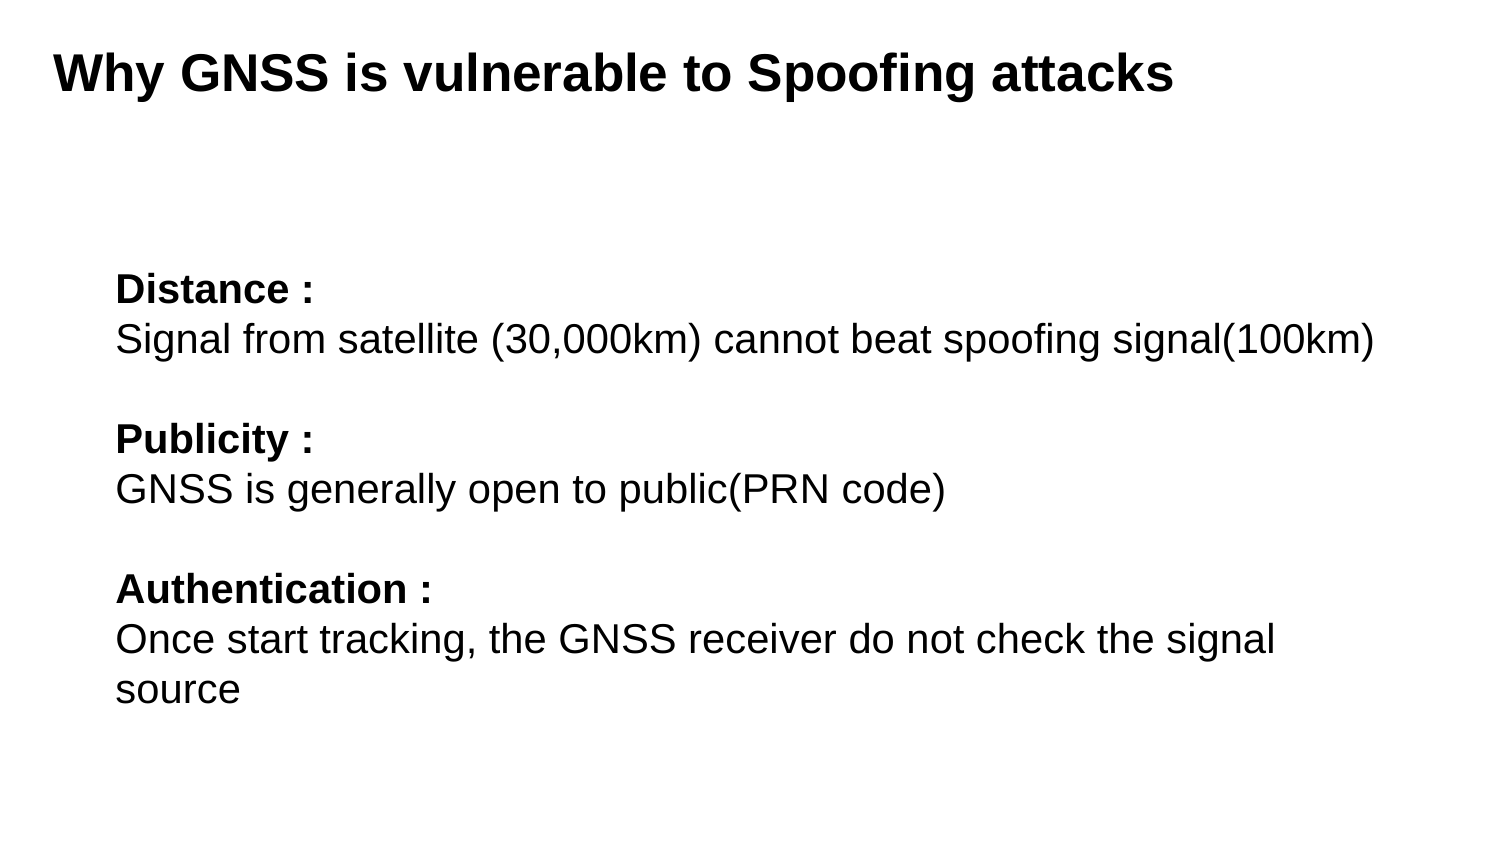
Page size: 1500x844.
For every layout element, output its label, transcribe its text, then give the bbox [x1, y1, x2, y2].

text_box Distance : Signal from satellite (30,000km) cannot beat spoofing signal(100km) Publicity : GNSS is generally open to public(PRN code) Authentication : Once start tracking, the GNSS receiver do not check the signal source [100, 246, 1428, 727]
title Why GNSS is vulnerable to Spoofing attacks [38, 23, 1437, 117]
